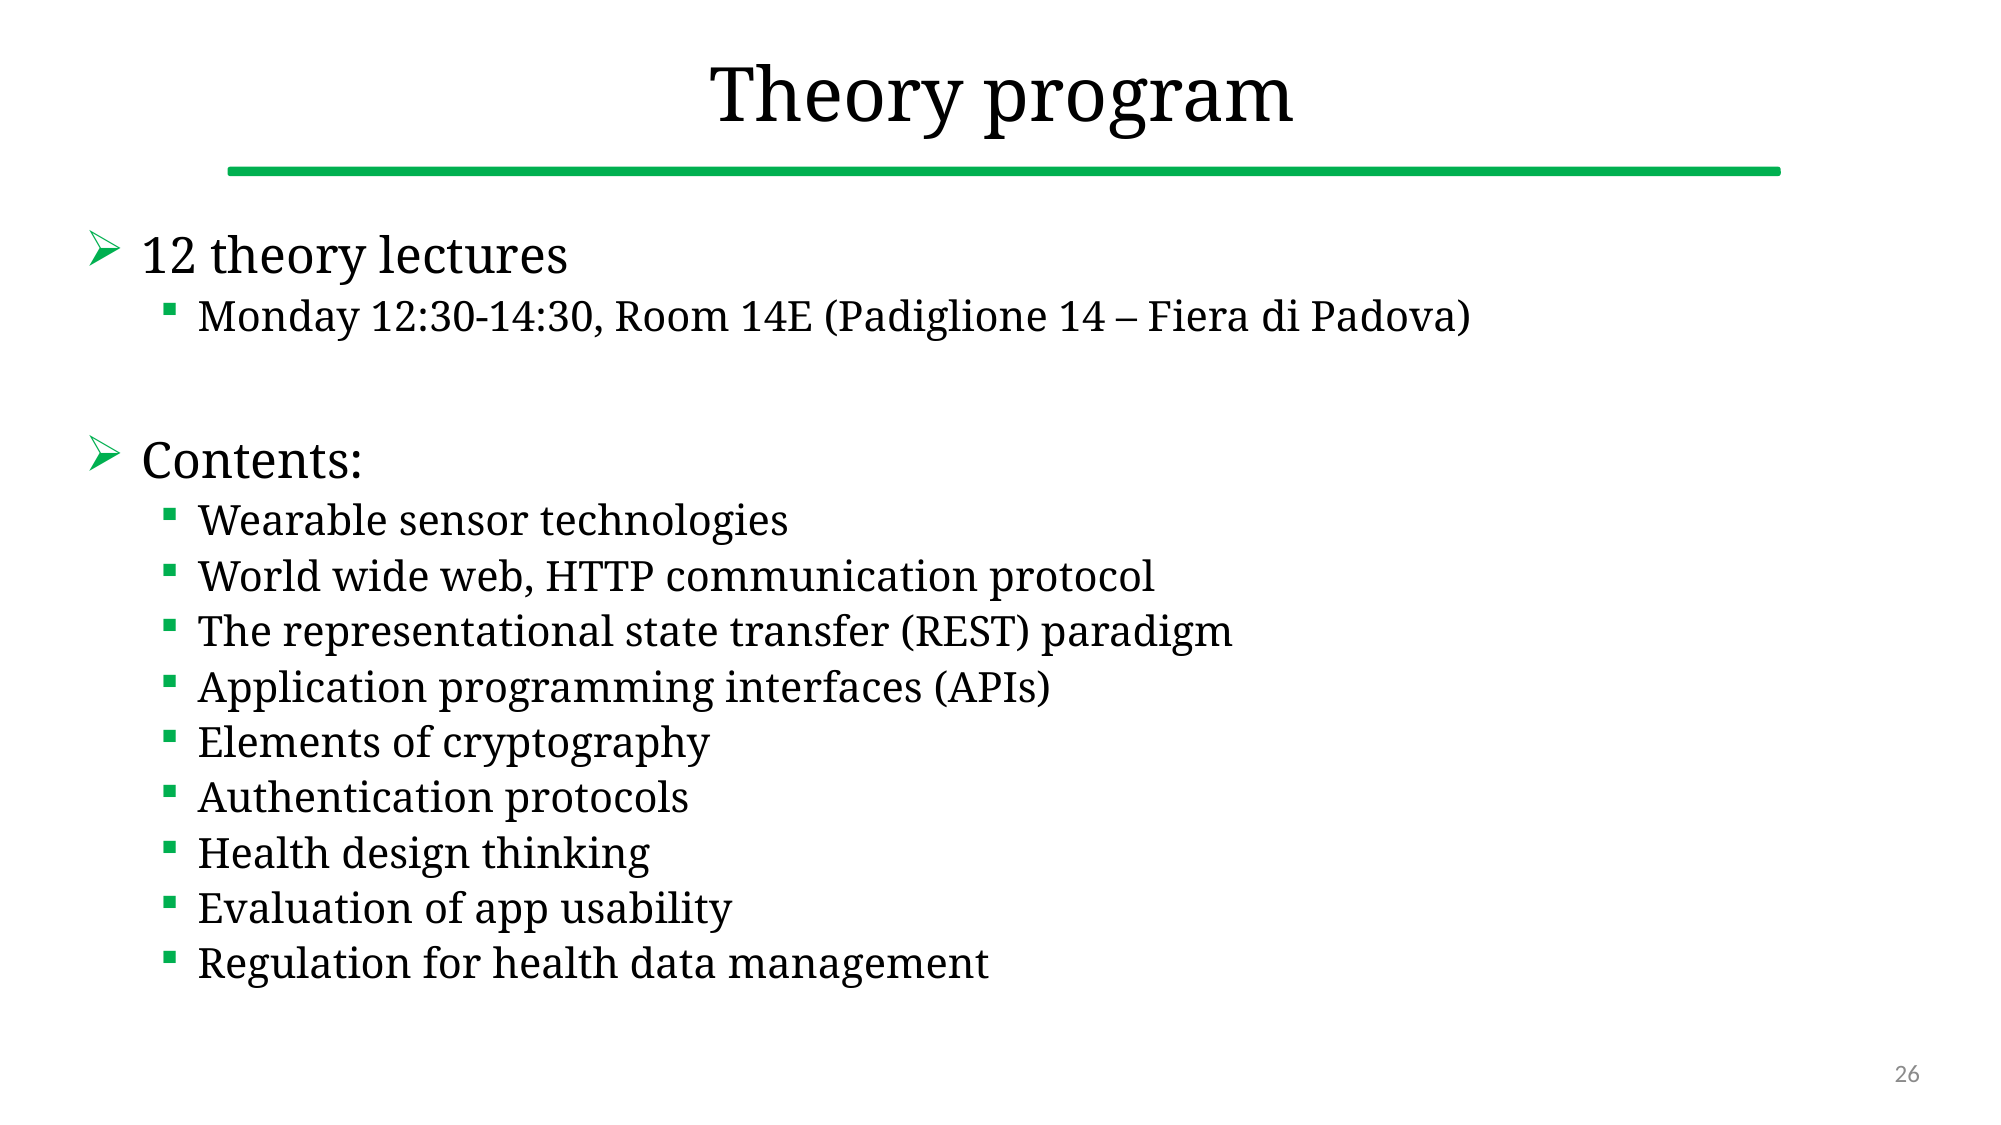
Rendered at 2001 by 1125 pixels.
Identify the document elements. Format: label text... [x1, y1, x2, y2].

title Theory program [70, 26, 1936, 168]
slide_number 26 [1412, 1042, 1936, 1103]
list 12 theory lectures Monday 12:30-14:30, Room 14E (Padiglione 14 – Fiera di Padova) Contents: Wearable sensor technologies World wide web, HTTP communication protocol The representational state transfer (REST) paradigm Application programming interfaces (APIs) Elements of cryptography Authentication protocols Health design thinking Evaluation of app usability Regulation for health data management [70, 223, 1936, 1021]
